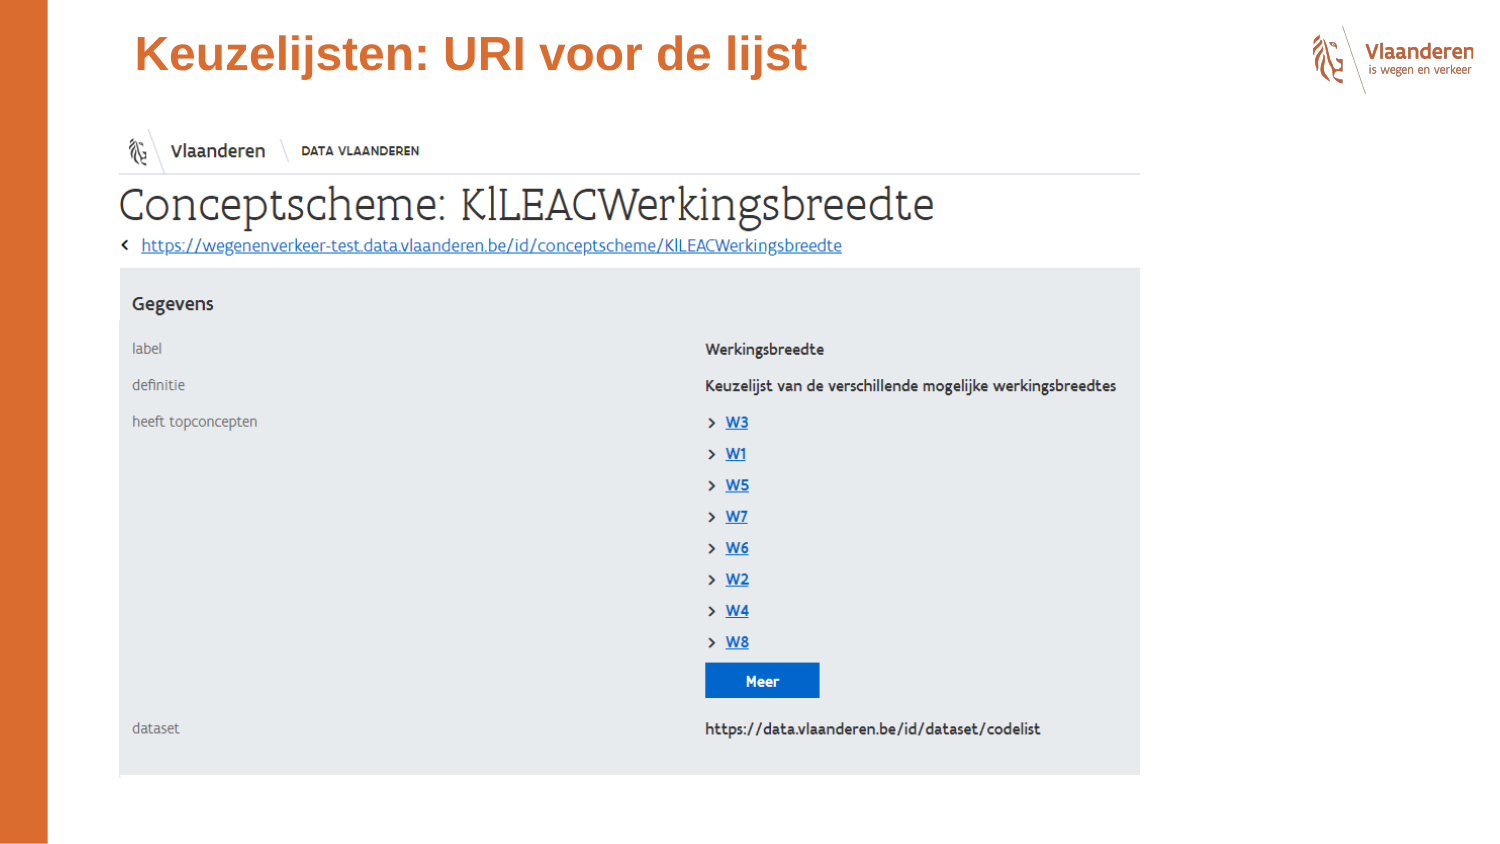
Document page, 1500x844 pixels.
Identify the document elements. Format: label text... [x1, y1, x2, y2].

title Keuzelijsten: URI voor de lijst [119, 0, 983, 94]
picture [119, 129, 1140, 778]
picture [1313, 26, 1474, 94]
